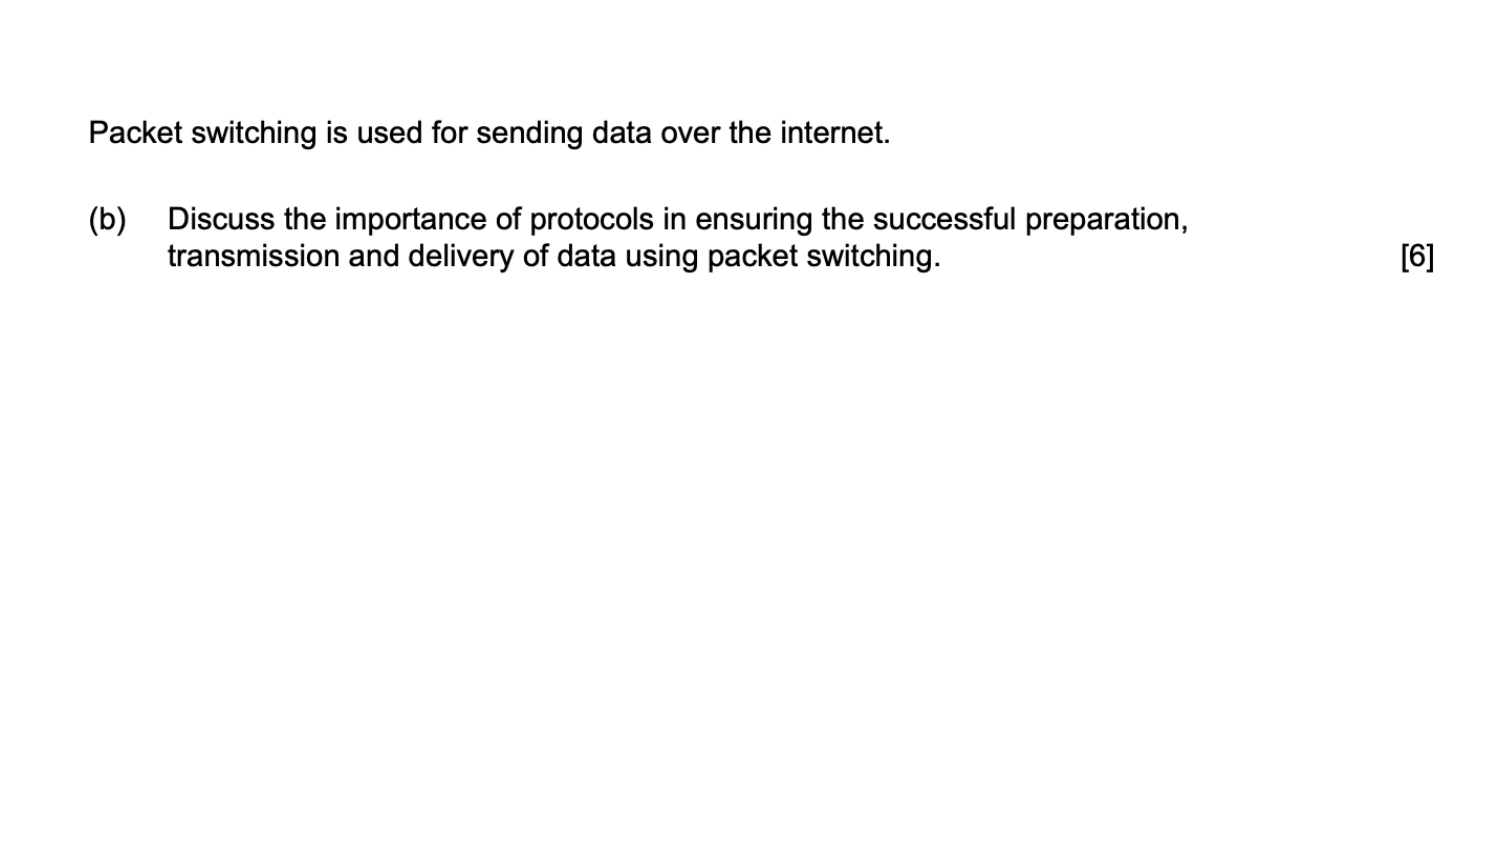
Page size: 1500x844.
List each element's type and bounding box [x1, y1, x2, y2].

picture [24, 83, 1476, 302]
